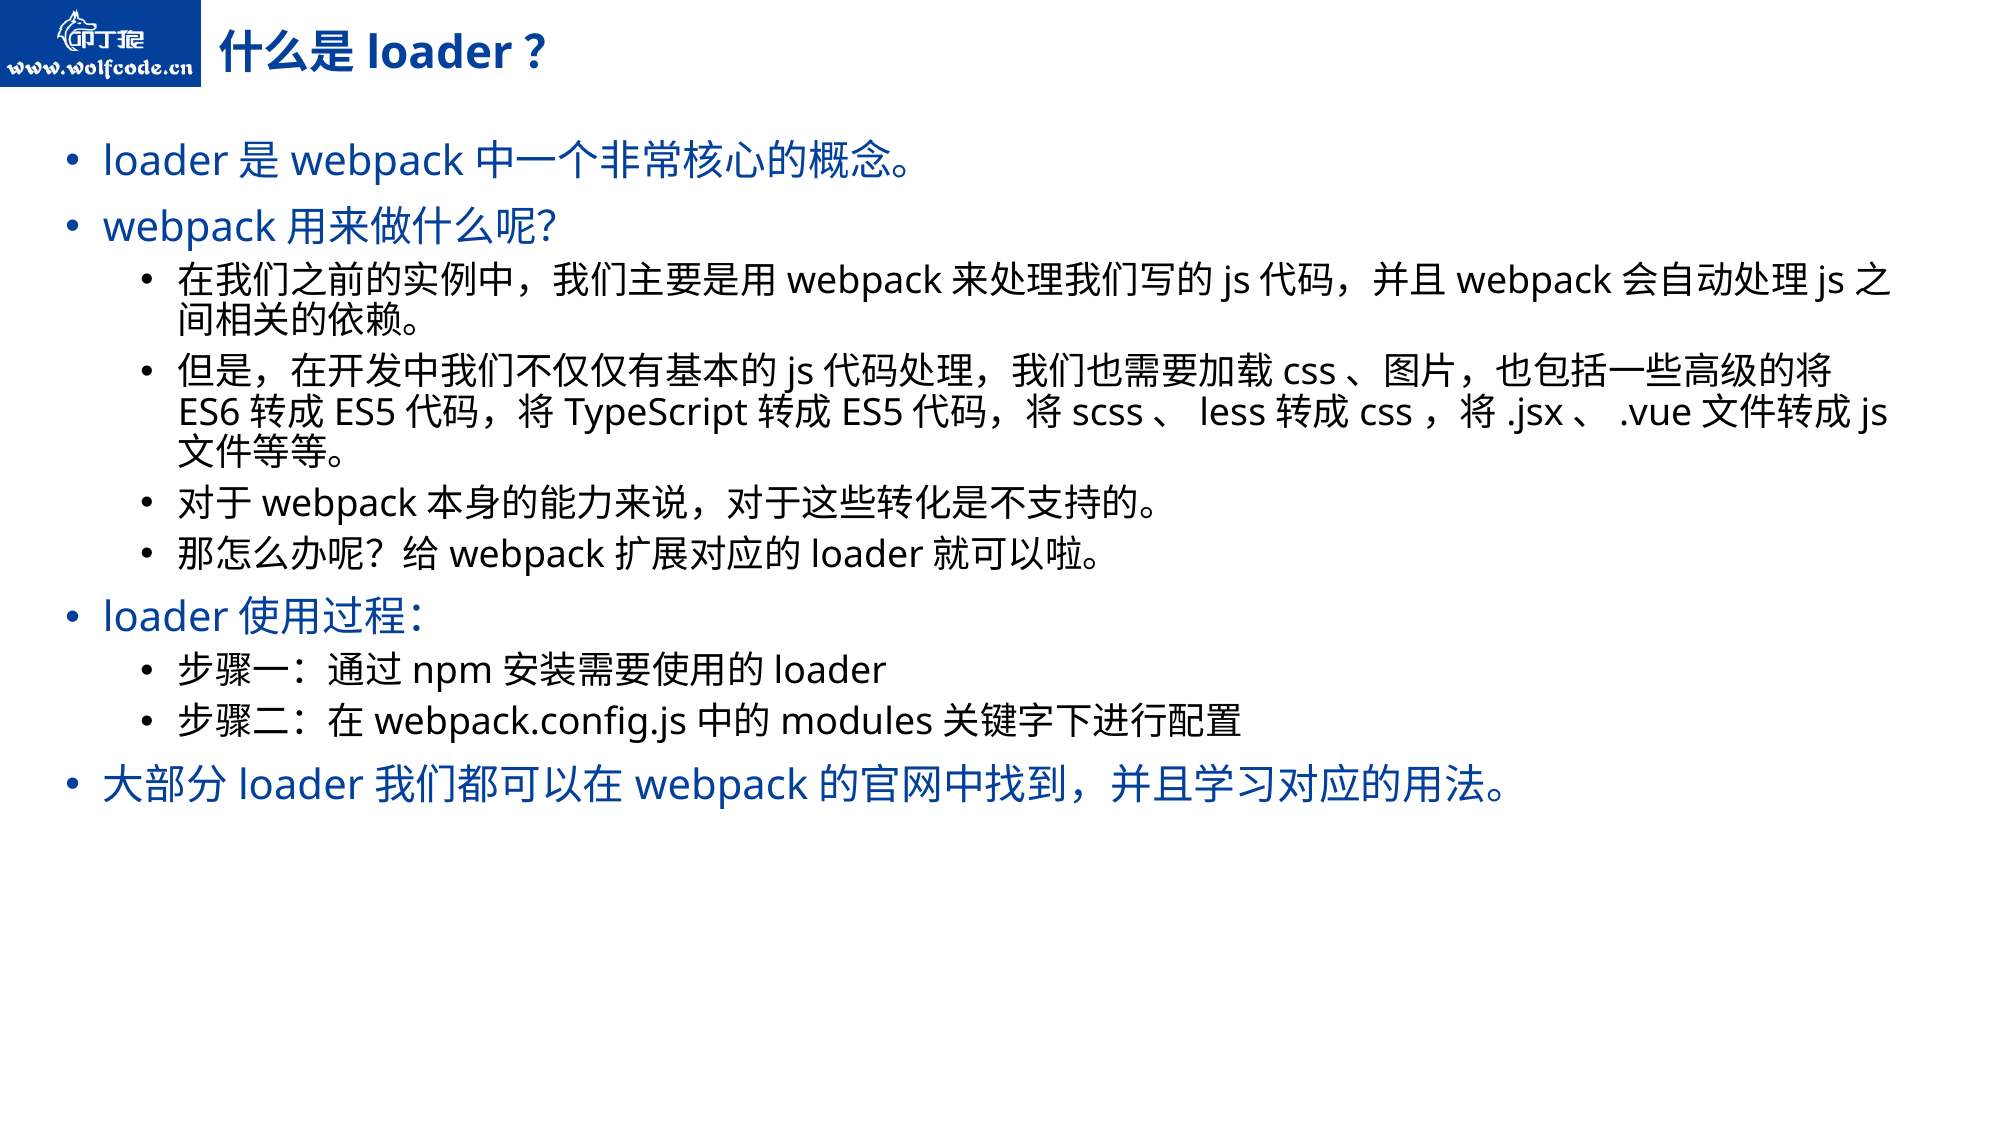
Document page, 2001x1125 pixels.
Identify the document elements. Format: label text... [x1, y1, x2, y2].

text_box [980, 132, 1911, 890]
picture [0, 0, 201, 87]
list loader是webpack中一个非常核心的概念。 webpack用来做什么呢？ 在我们之前的实例中，我们主要是用webpack来处理我们写的js代码，并且webpack会自动处理js之间相关的依赖。 但是，在开发中我们不仅仅有基本的js代码处理，我们也需要加载css、图片，也包括一些高级的将ES6转成ES5代码，将TypeScript转成ES5代码，将scss、less转成css，将.jsx、.vue文件转成js文件等等。 对于webpack本身的能力来说，对于这些转化是不支持的。 那怎么办呢？给webpack扩展对应的loader就可以啦。 loader使用过程： 步骤一：通过npm安装需要使用的loader 步骤二：在webpack.config.js中的modules关键字下进行配置 大部分loader我们都可以在webpack的官网中找到，并且学习对应的用法。 [50, 132, 1911, 1114]
title 什么是loader？ [203, 21, 2000, 98]
